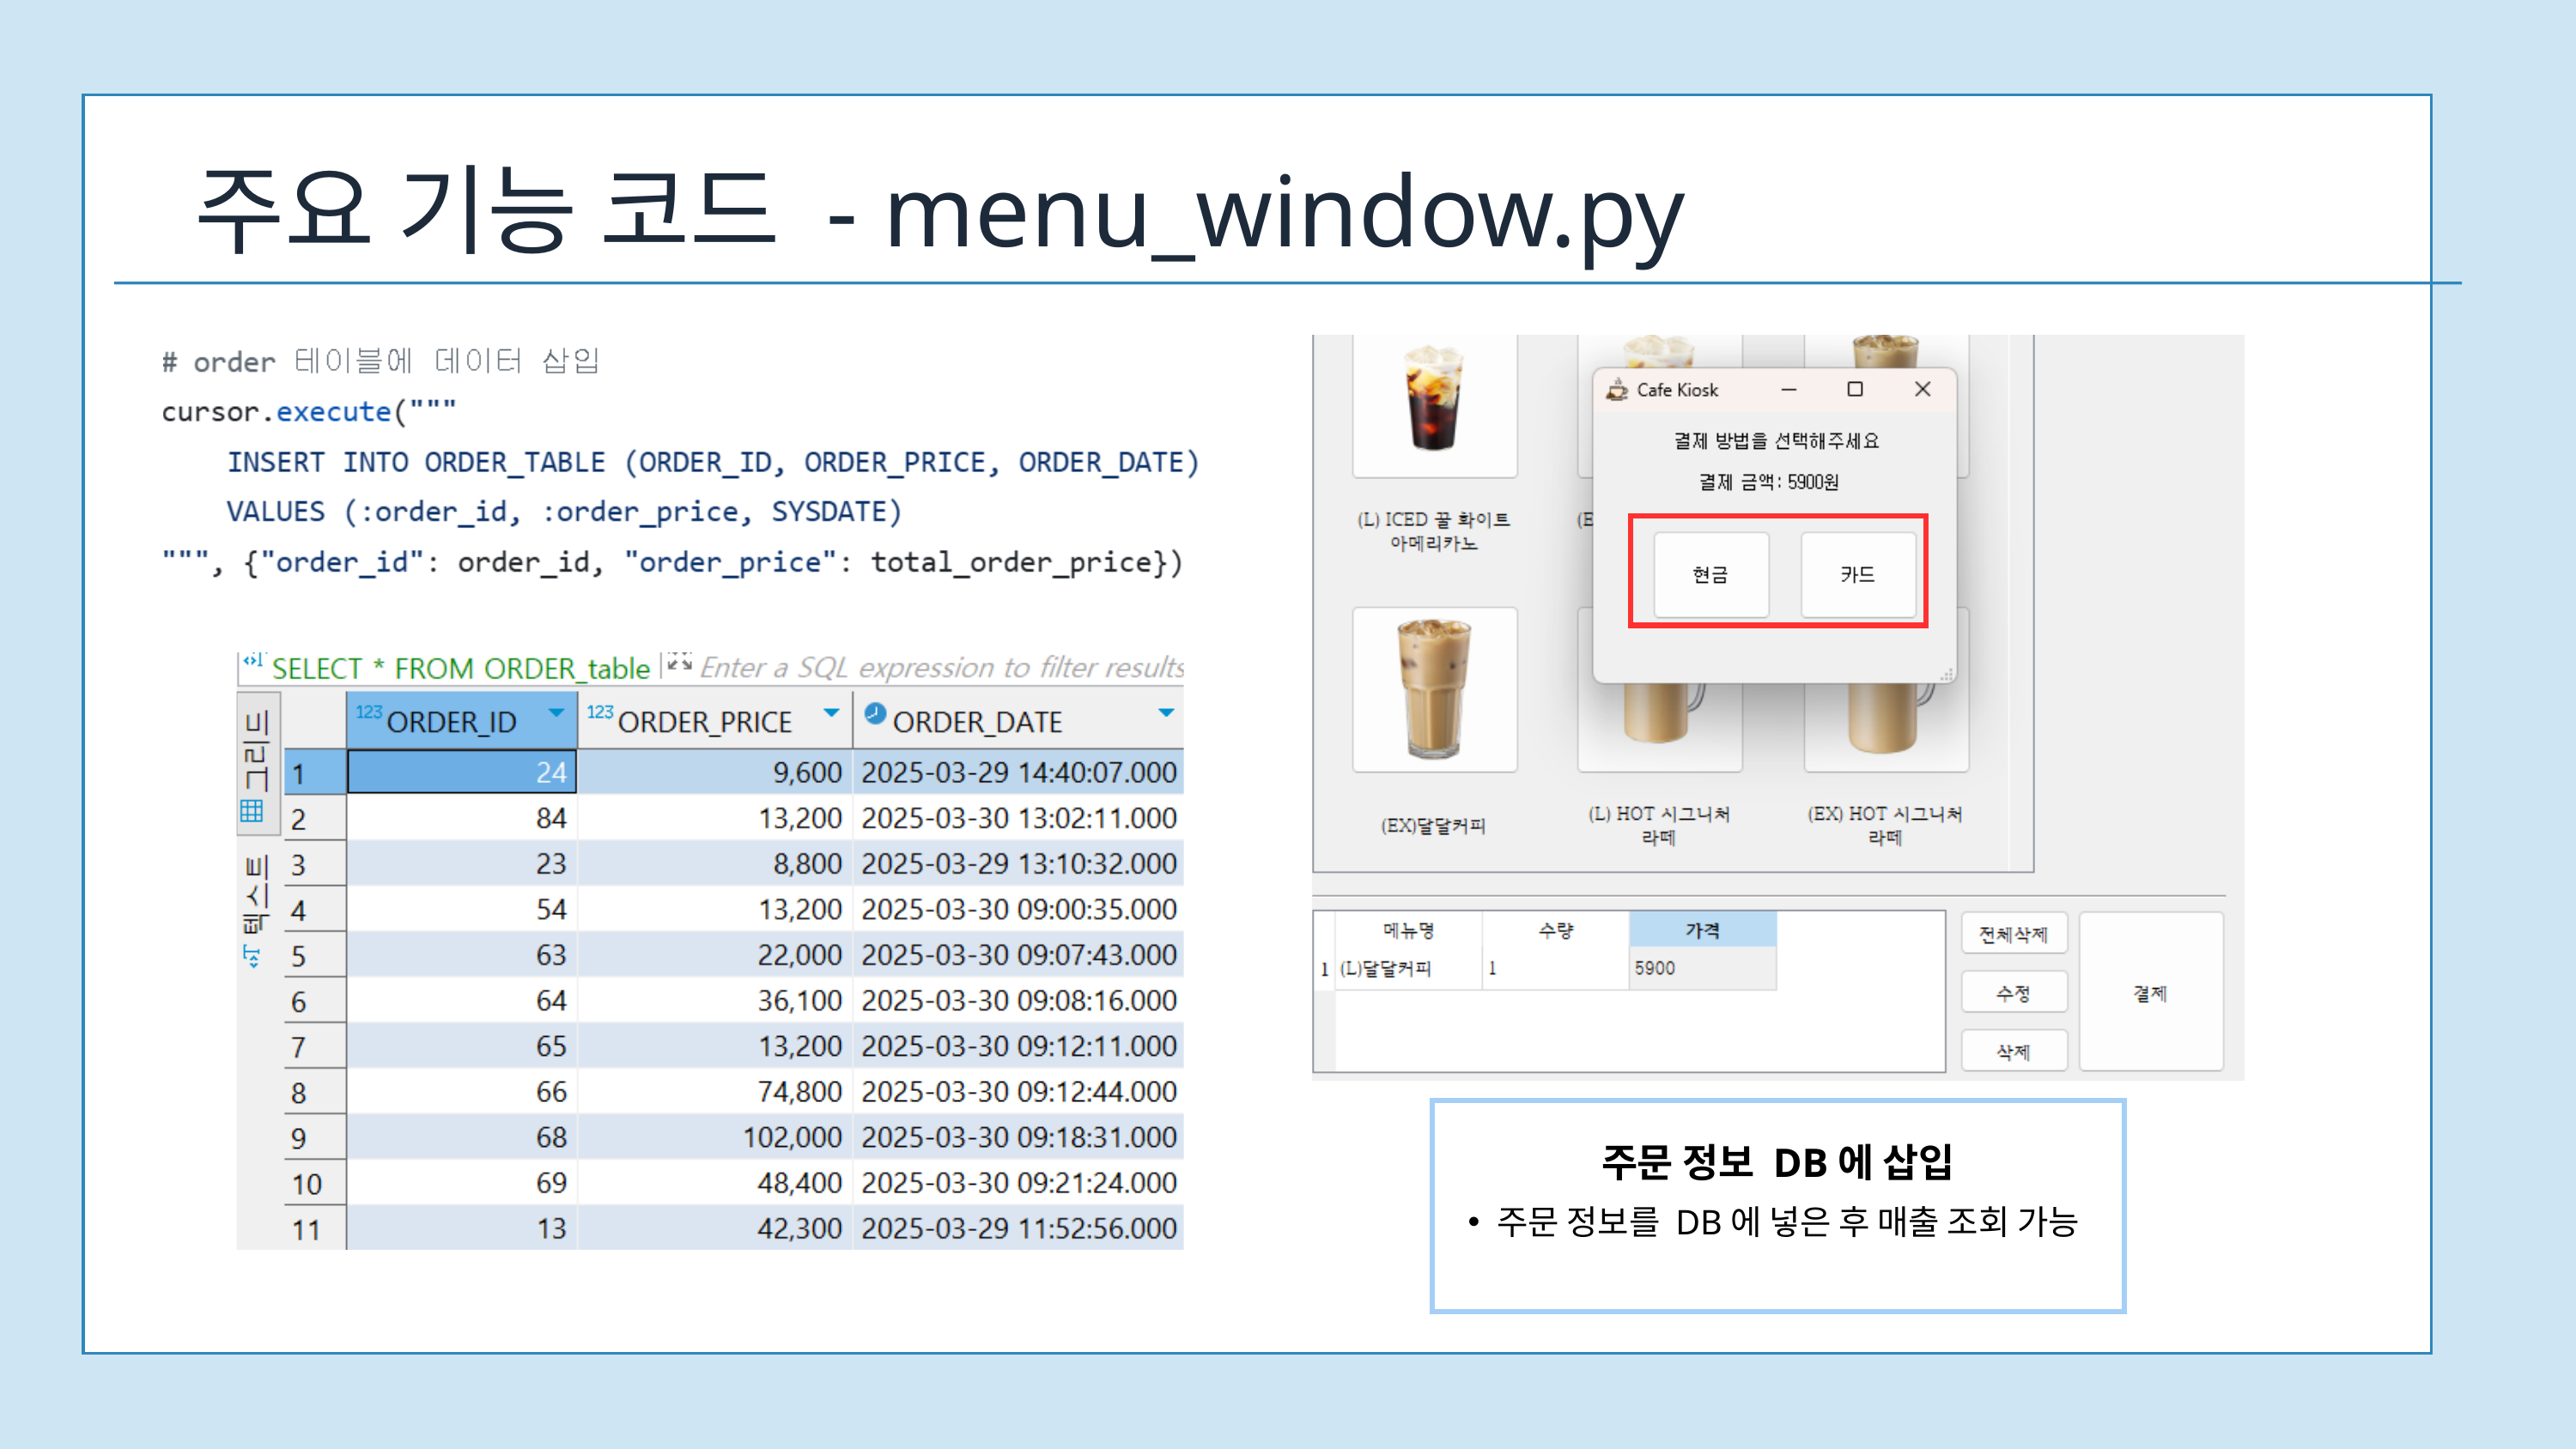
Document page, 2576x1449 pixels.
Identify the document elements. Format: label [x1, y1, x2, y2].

text_box [82, 94, 2432, 1354]
text_box [1630, 515, 1927, 626]
text_box [1431, 1100, 2125, 1313]
